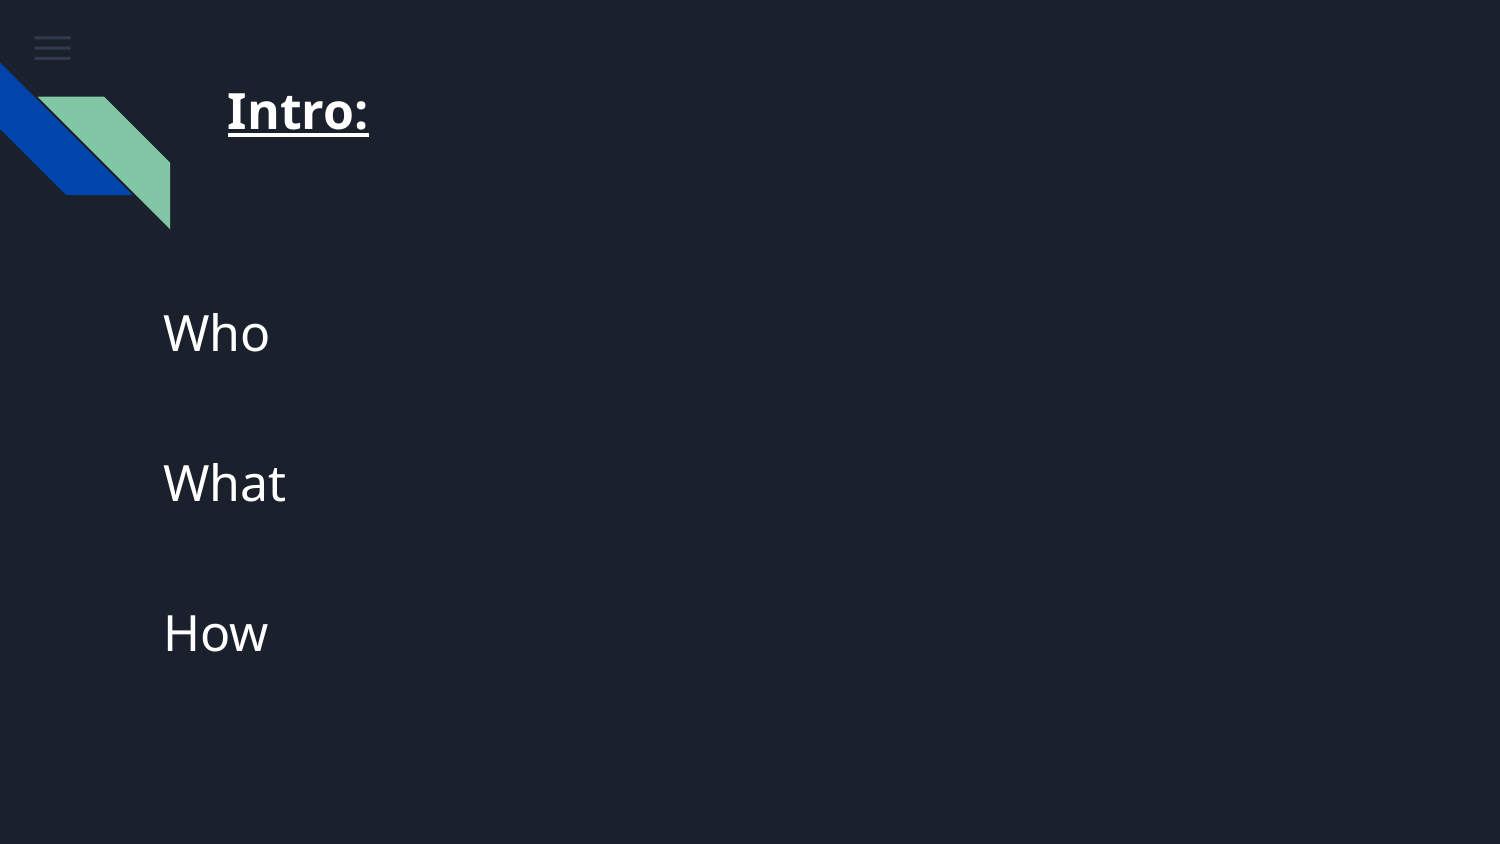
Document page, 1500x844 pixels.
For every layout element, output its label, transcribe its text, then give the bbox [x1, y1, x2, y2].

text_box How [148, 586, 334, 719]
text_box What [148, 436, 334, 569]
title Intro: [212, 64, 1368, 215]
text_box Who [148, 286, 333, 419]
